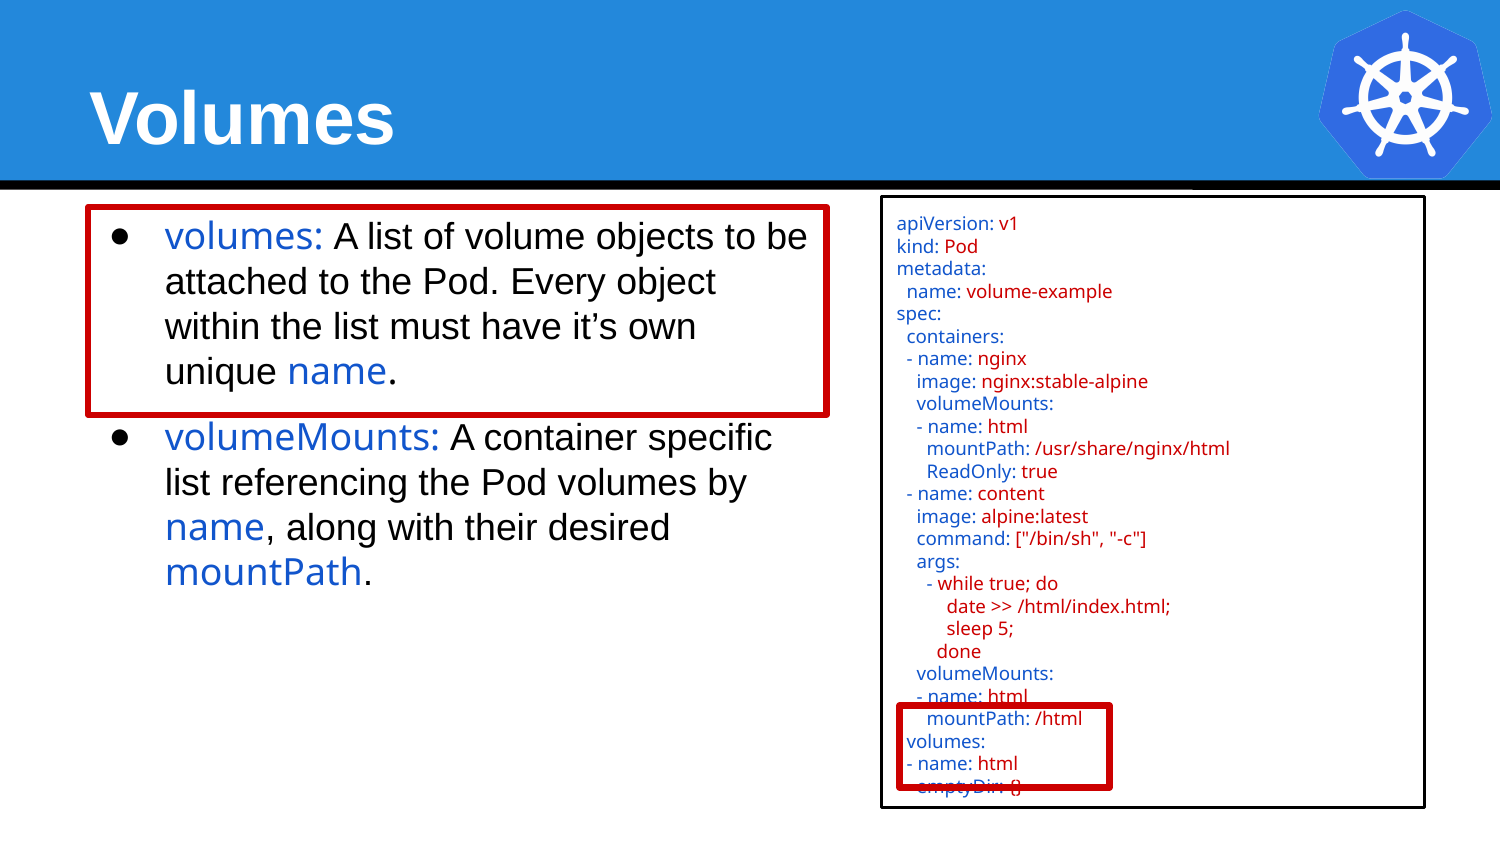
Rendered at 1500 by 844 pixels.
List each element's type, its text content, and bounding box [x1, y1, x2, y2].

picture [1318, 7, 1493, 182]
text_box apiVersion: v1 kind: Pod metadata: name: volume-example spec: containers: - name: nginx image: nginx:stable-alpine volumeMounts: - name: html mountPath: /usr/share/nginx/html ReadOnly: true - name: content image: alpine:latest command: ["/bin/sh", "-c"] args: - while true; do date >> /html/index.html; sleep 5; done volumeMounts: - name: html mountPath: /html volumes: - name: html emptyDir: {} [881, 196, 1425, 808]
text_box [88, 207, 827, 415]
text_box [899, 705, 1110, 788]
text_box volumes: A list of volume objects to be attached to the Pod. Every object within the list must have it’s own unique name. volumeMounts: A container specific list referencing the Pod volumes by name, along with their desired mountPath. [74, 196, 827, 808]
text_box Volumes [74, 33, 1425, 175]
